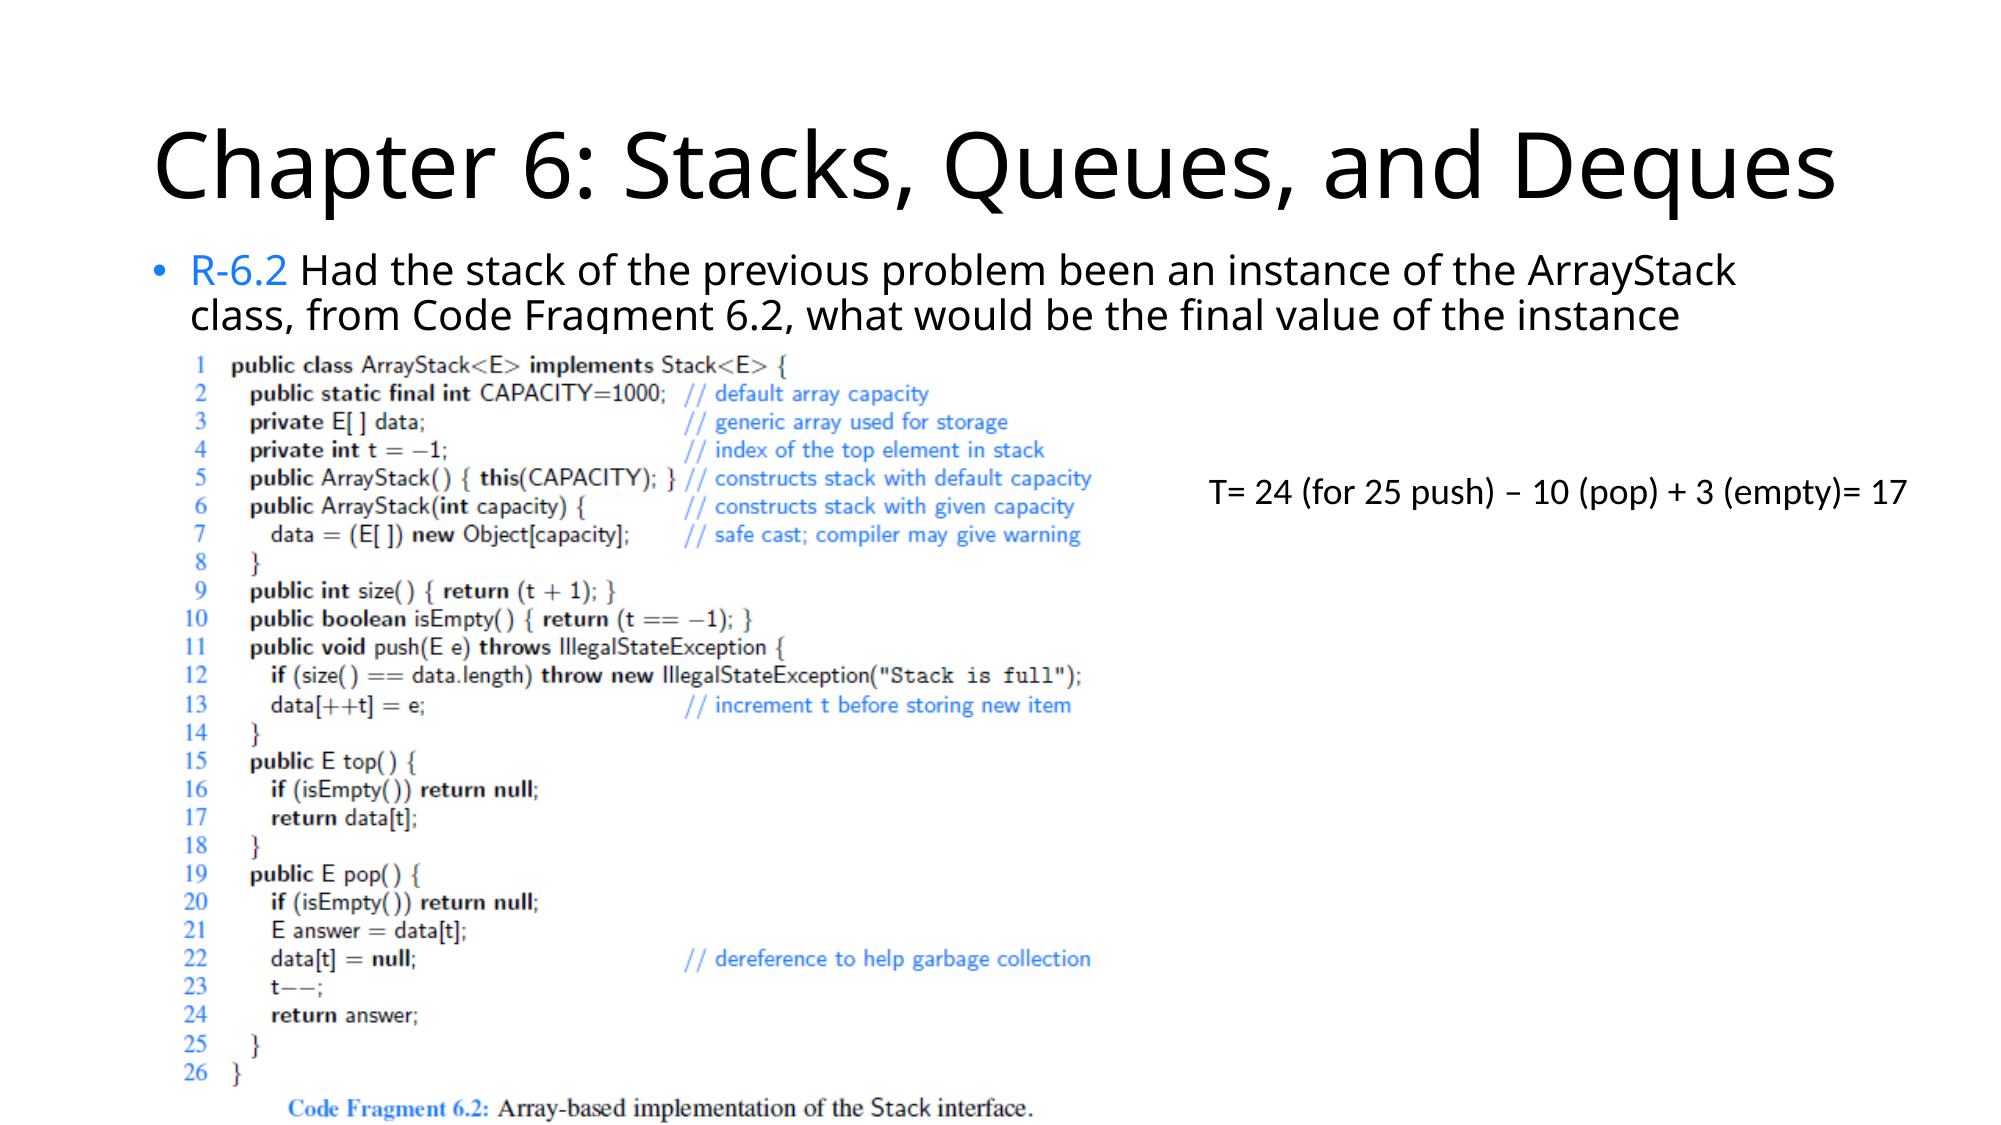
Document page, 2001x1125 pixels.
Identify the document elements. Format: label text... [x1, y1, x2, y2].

title Chapter 6: Stacks, Queues, and Deques [137, 59, 1863, 242]
text_box T= 24 (for 25 push) – 10 (pop) + 3 (empty)= 17 [1194, 459, 1924, 520]
list R-6.2 Had the stack of the previous problem been an instance of the ArrayStack class, from Code Fragment 6.2, what would be the final value of the instance variable t? [137, 242, 1863, 883]
picture [180, 334, 1148, 1125]
